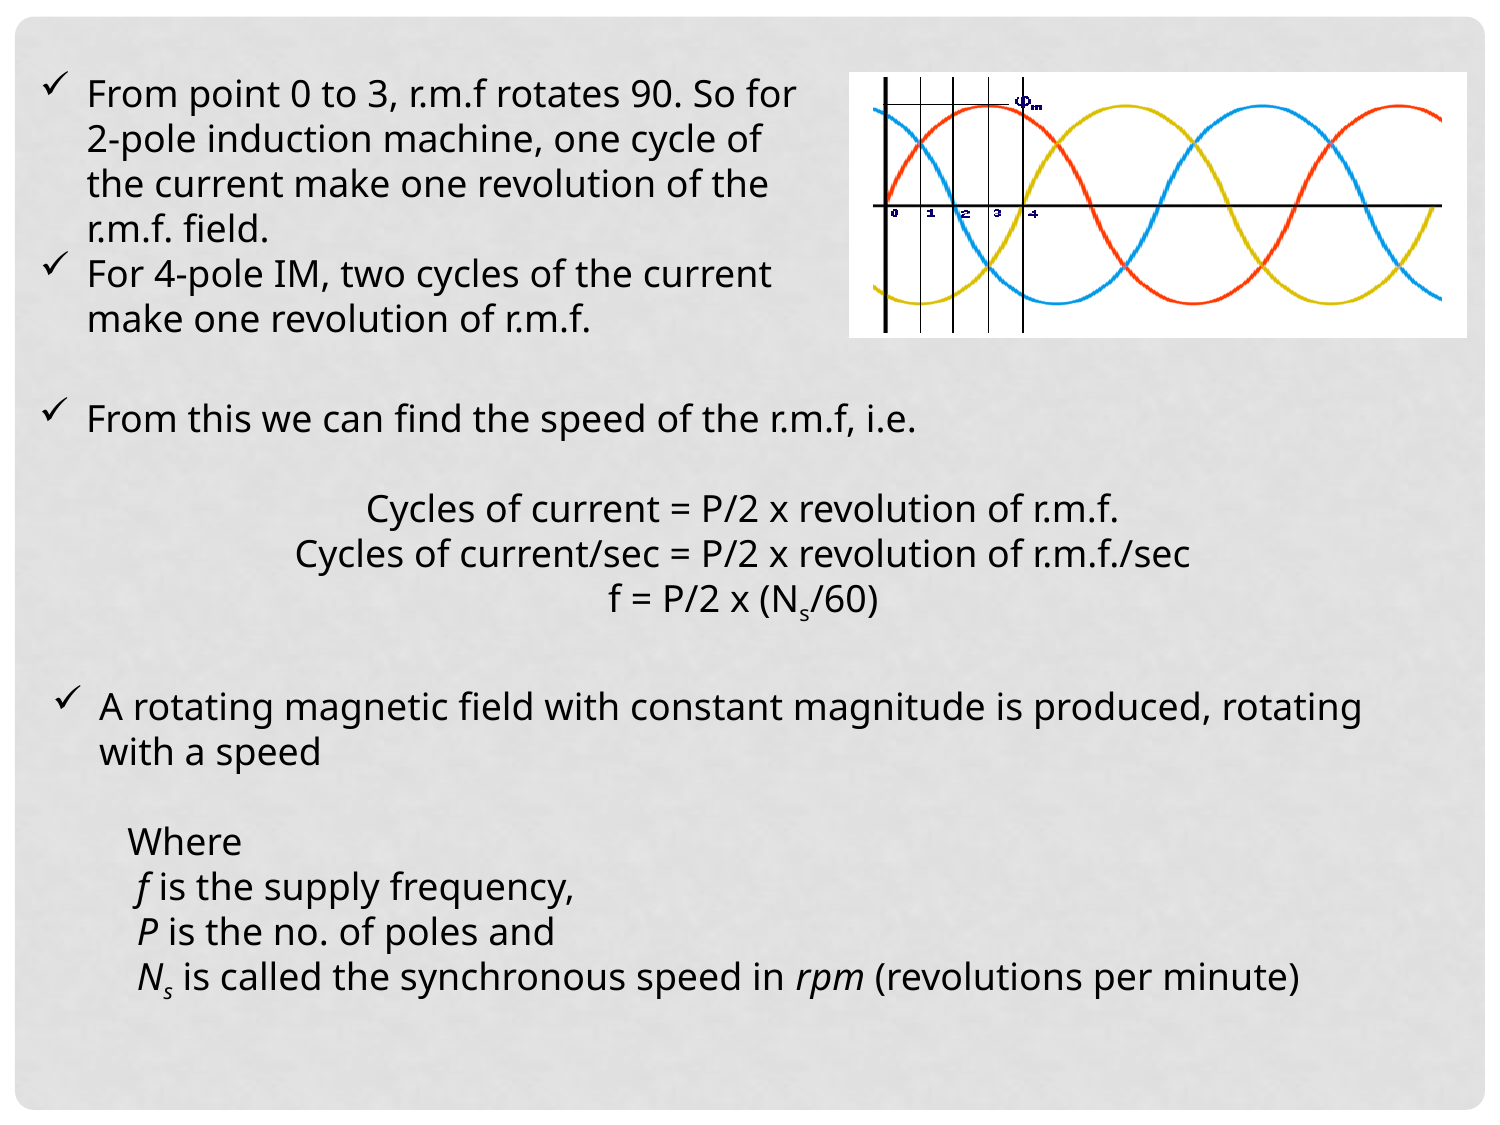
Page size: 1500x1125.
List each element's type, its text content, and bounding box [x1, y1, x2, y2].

text_box From this we can find the speed of the r.m.f, i.e. Cycles of current = P/2 x revolution of r.m.f. Cycles of current/sec = P/2 x revolution of r.m.f./sec f = P/2 x (Ns/60) [24, 387, 1462, 634]
picture [849, 71, 1467, 338]
text_box From point 0 to 3, r.m.f rotates 90. So for 2-pole induction machine, one cycle of the current make one revolution of the r.m.f. field. For 4-pole IM, two cycles of the current make one revolution of r.m.f. [24, 62, 825, 347]
